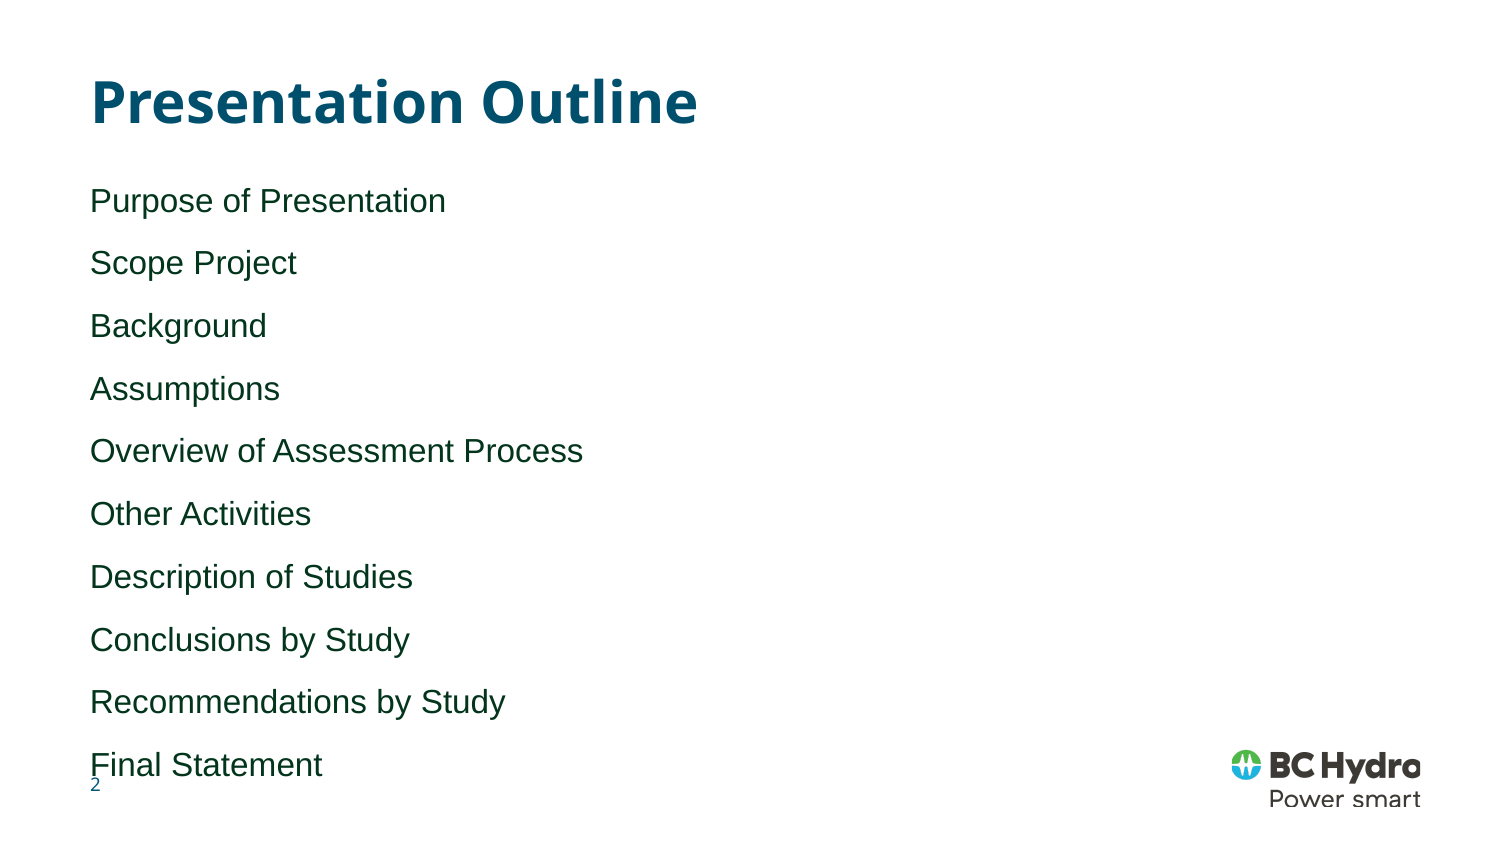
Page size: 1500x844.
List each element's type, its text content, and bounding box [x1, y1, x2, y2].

slide_number 2 [75, 763, 134, 808]
title Presentation Outline [75, 55, 1072, 156]
list Purpose of Presentation Scope Project Background Assumptions Overview of Assessment Process Other Activities Description of Studies Conclusions by Study Recommendations by Study Final Statement [74, 155, 1459, 796]
